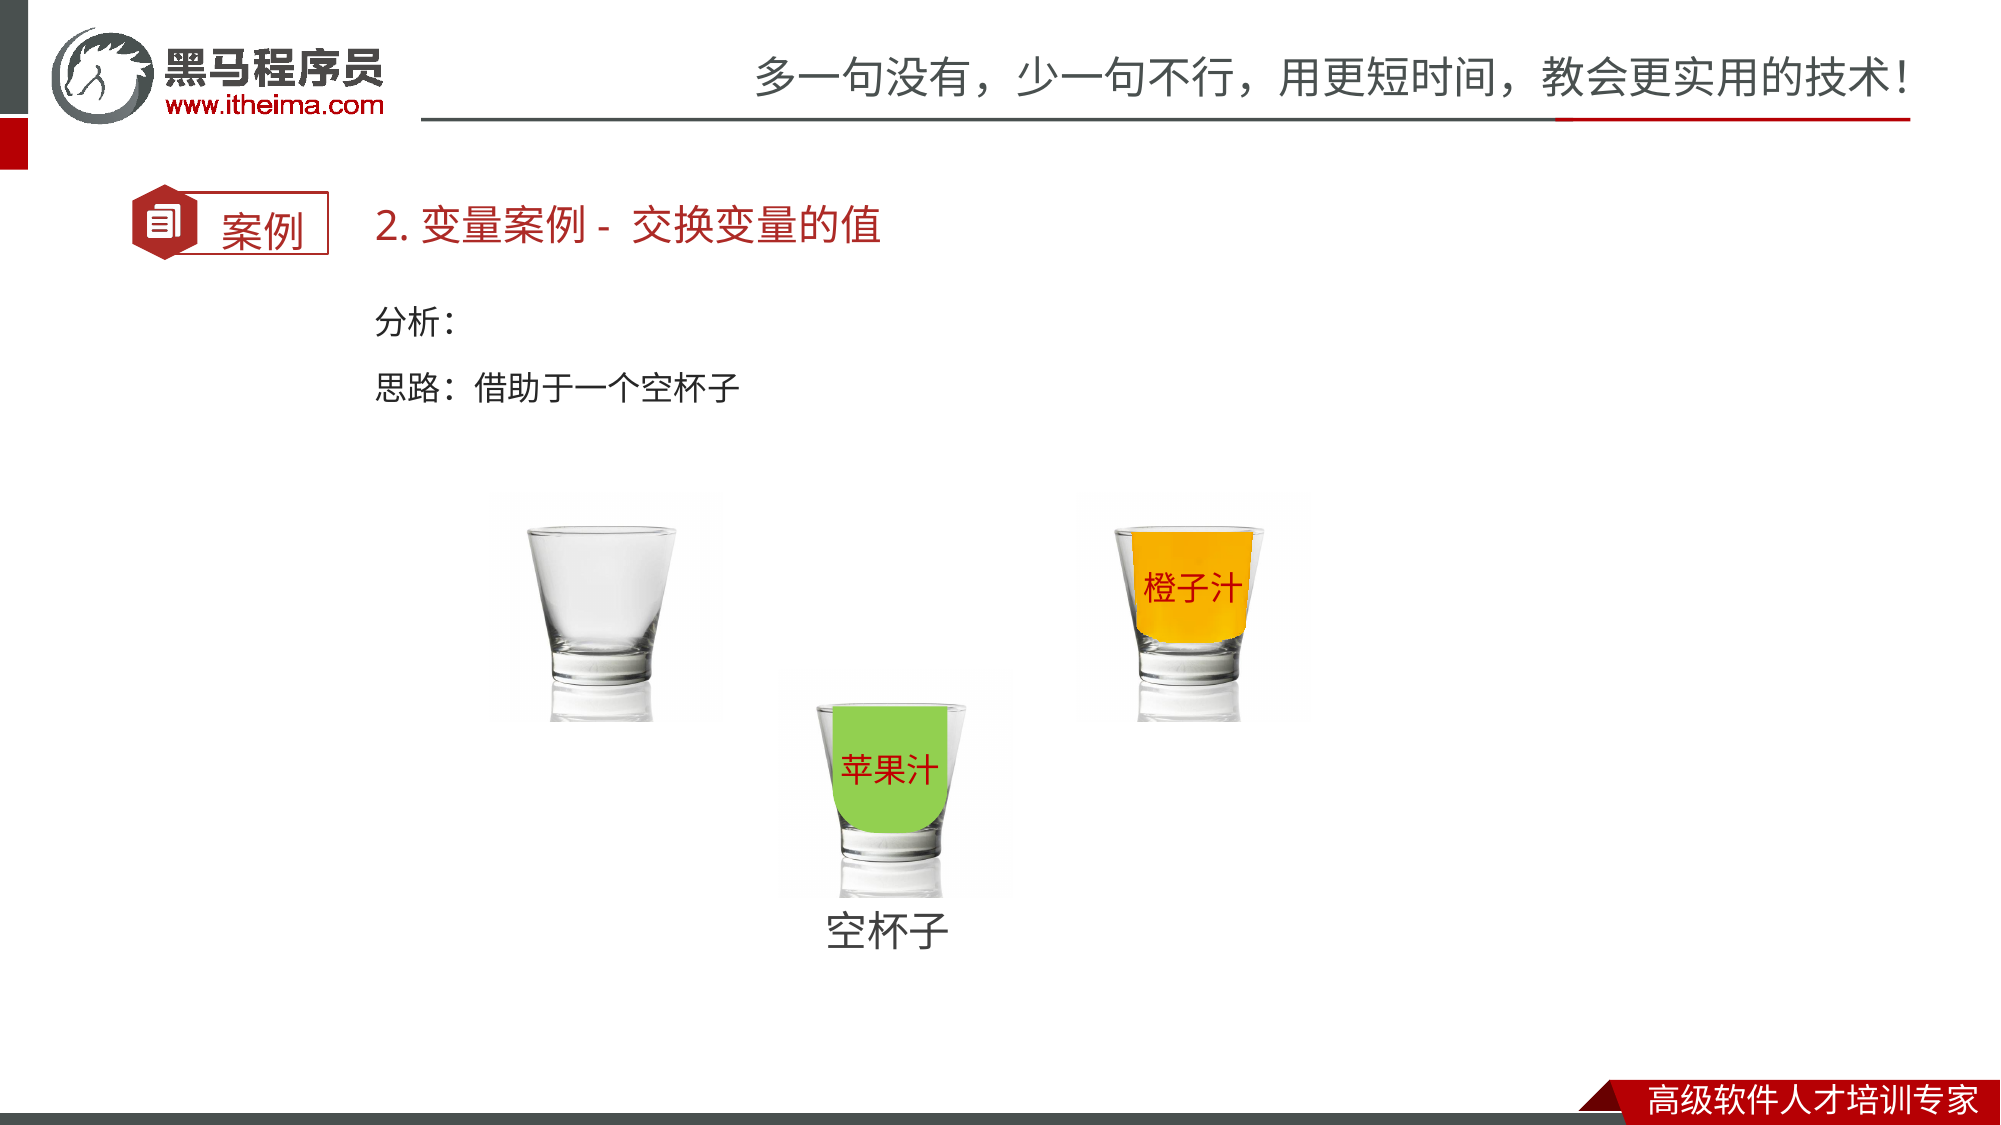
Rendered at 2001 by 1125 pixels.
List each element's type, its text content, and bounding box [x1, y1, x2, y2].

list 分析： 思路：借助于一个空杯子 [360, 273, 1872, 1020]
picture [50, 26, 384, 125]
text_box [824, 706, 956, 834]
picture [1076, 492, 1311, 722]
text_box 空杯子 [810, 905, 966, 963]
picture [488, 492, 723, 722]
list 2.变量案例- 交换变量的值 [360, 181, 1872, 266]
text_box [1126, 531, 1260, 643]
picture [778, 669, 1013, 898]
picture [147, 204, 181, 238]
